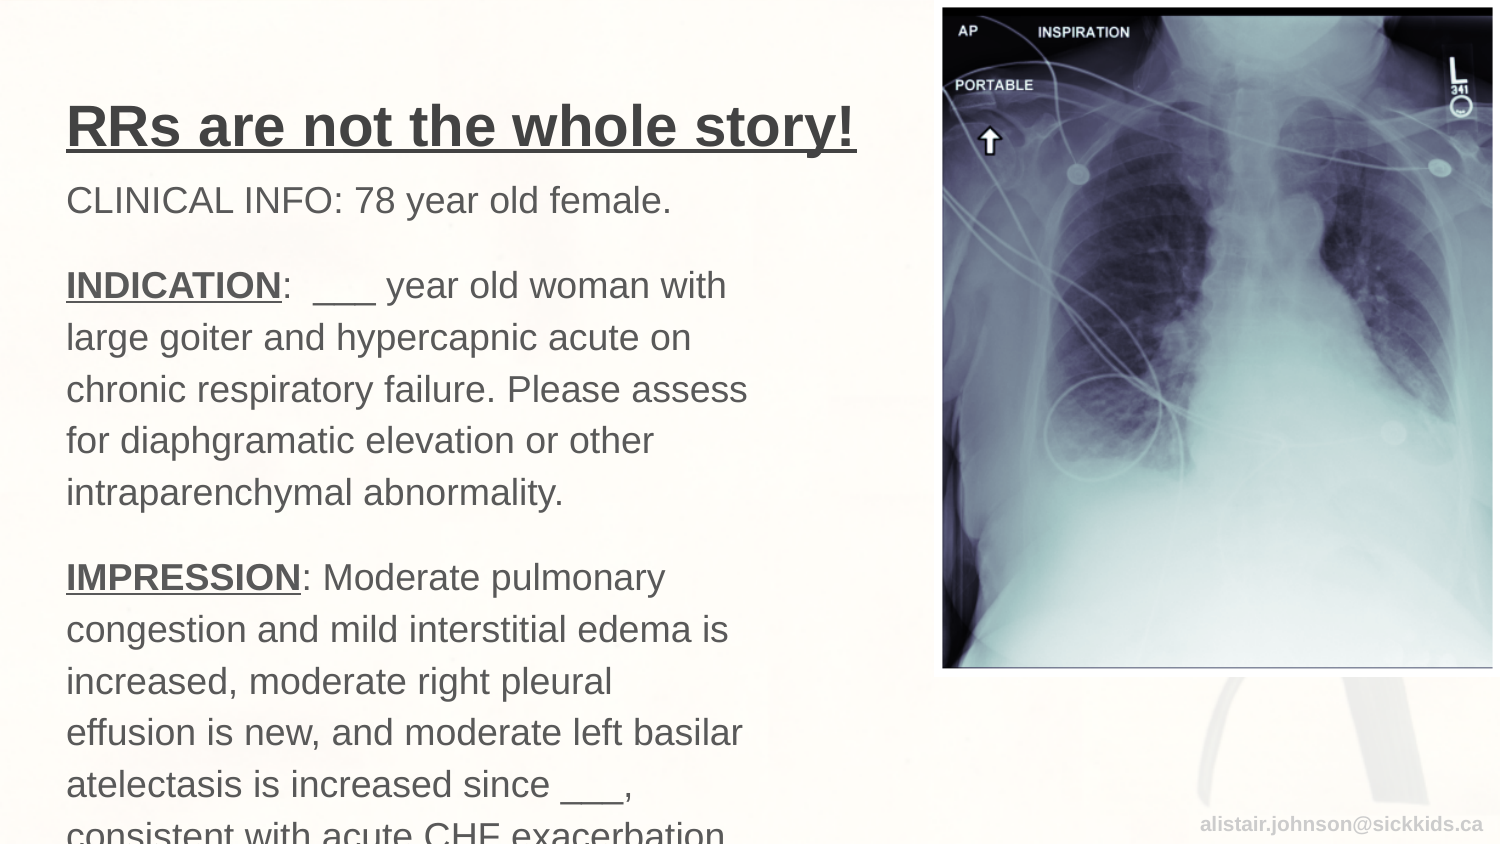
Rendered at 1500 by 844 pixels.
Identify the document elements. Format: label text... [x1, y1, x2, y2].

title RRs are not the whole story! [51, 72, 929, 167]
picture [0, 0, 1500, 844]
list CLINICAL INFO: 78 year old female. INDICATION: ___ year old woman with large goiter and hypercapnic acute on chronic respiratory failure. Please assess for diaphgramatic elevation or other intraparenchymal abnormality. IMPRESSION: Moderate pulmonary congestion and mild interstitial edema is increased, moderate right pleural effusion is new, and moderate left basilar atelectasis is increased since ___, consistent with acute CHF exacerbation. [51, 154, 768, 715]
